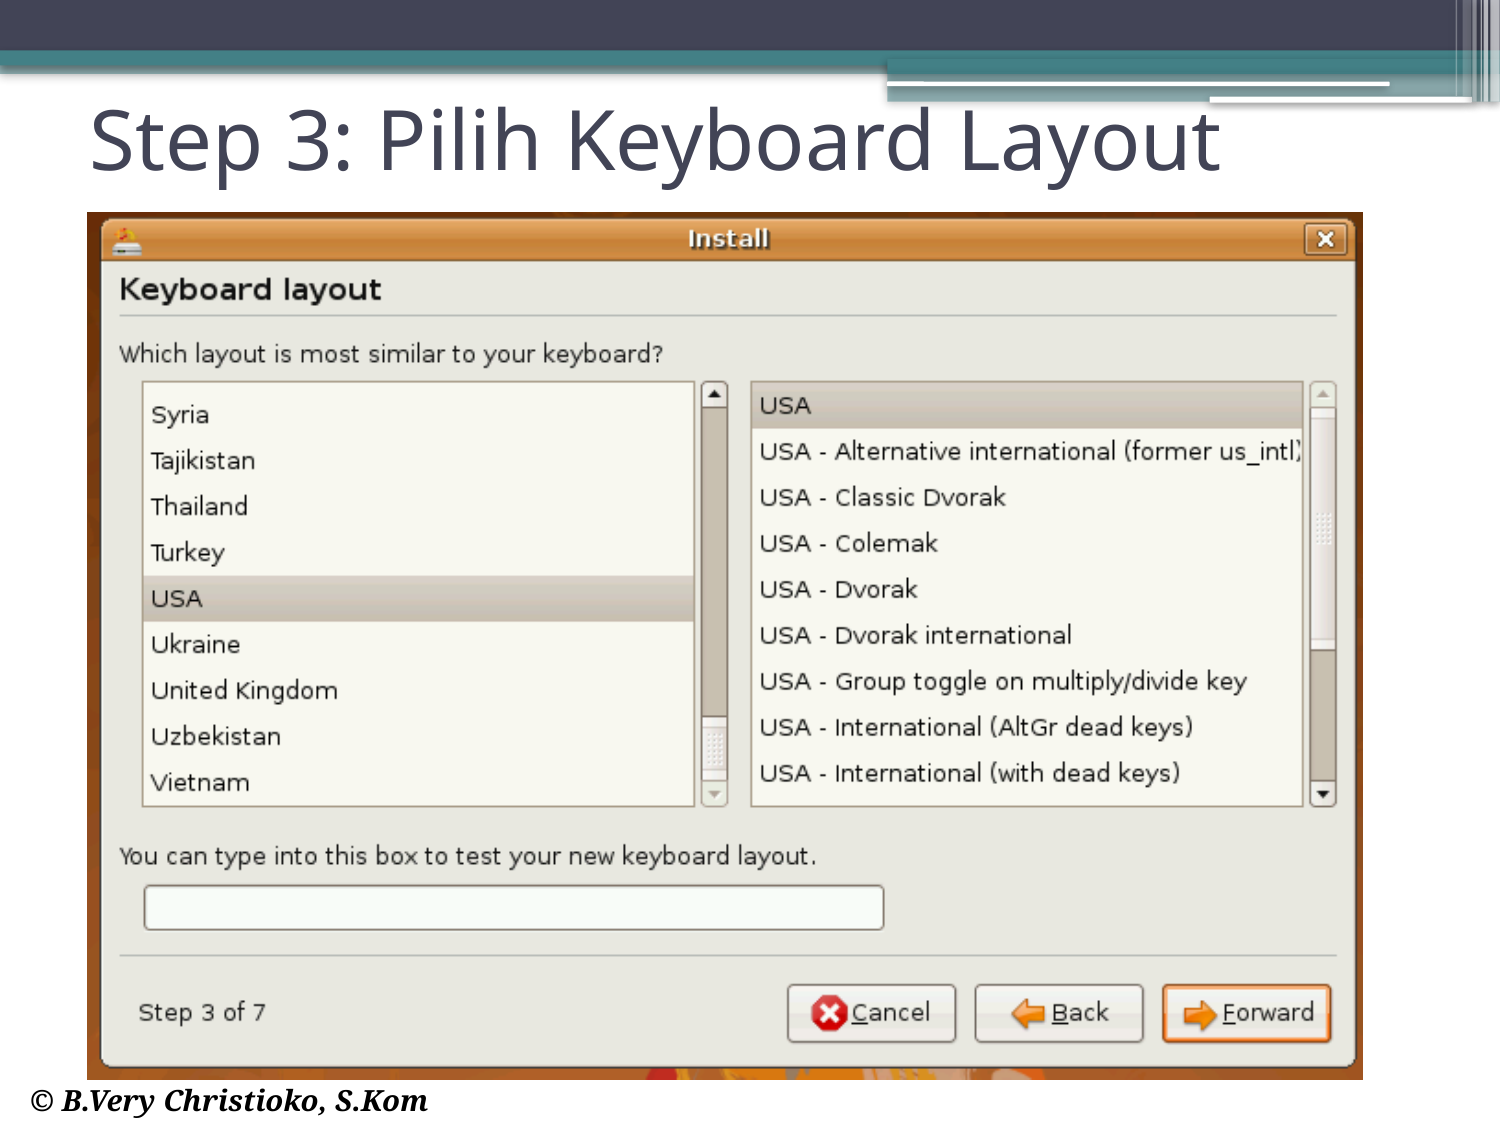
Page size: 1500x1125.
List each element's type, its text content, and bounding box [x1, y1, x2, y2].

picture [87, 212, 1363, 1080]
text_box © B.Very Christioko, S.Kom [15, 1074, 444, 1125]
title Step 3: Pilih Keyboard Layout [75, 62, 1425, 213]
